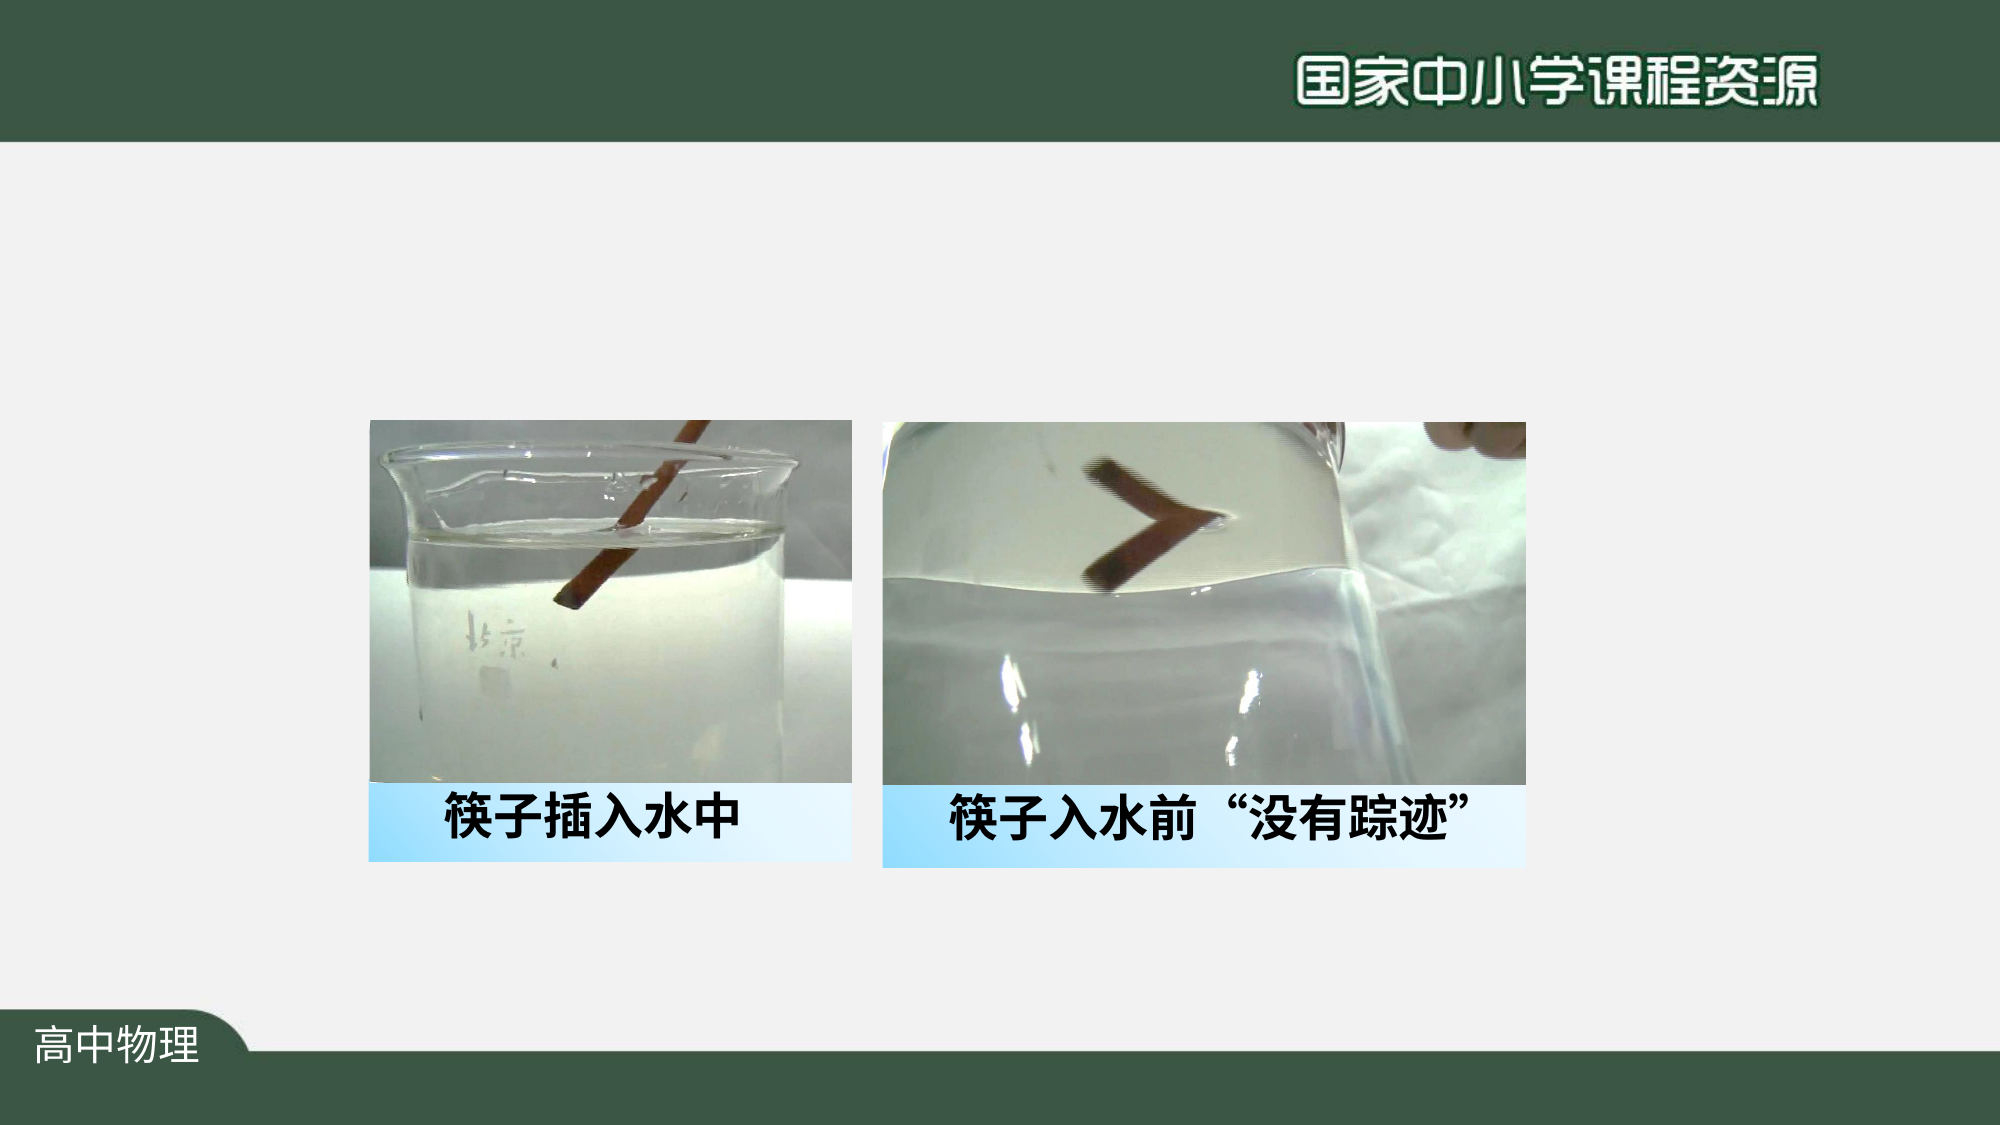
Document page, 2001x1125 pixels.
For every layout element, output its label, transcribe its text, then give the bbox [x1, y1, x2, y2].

text_box [882, 422, 1526, 785]
text_box 筷子入水前“没有踪迹” [882, 785, 1526, 847]
text_box [882, 847, 1526, 868]
text_box 筷子插入水中 [368, 782, 852, 845]
text_box [369, 420, 852, 782]
picture [0, 0, 2000, 1125]
footer 高中物理 [31, 1013, 202, 1125]
text_box [368, 845, 852, 862]
